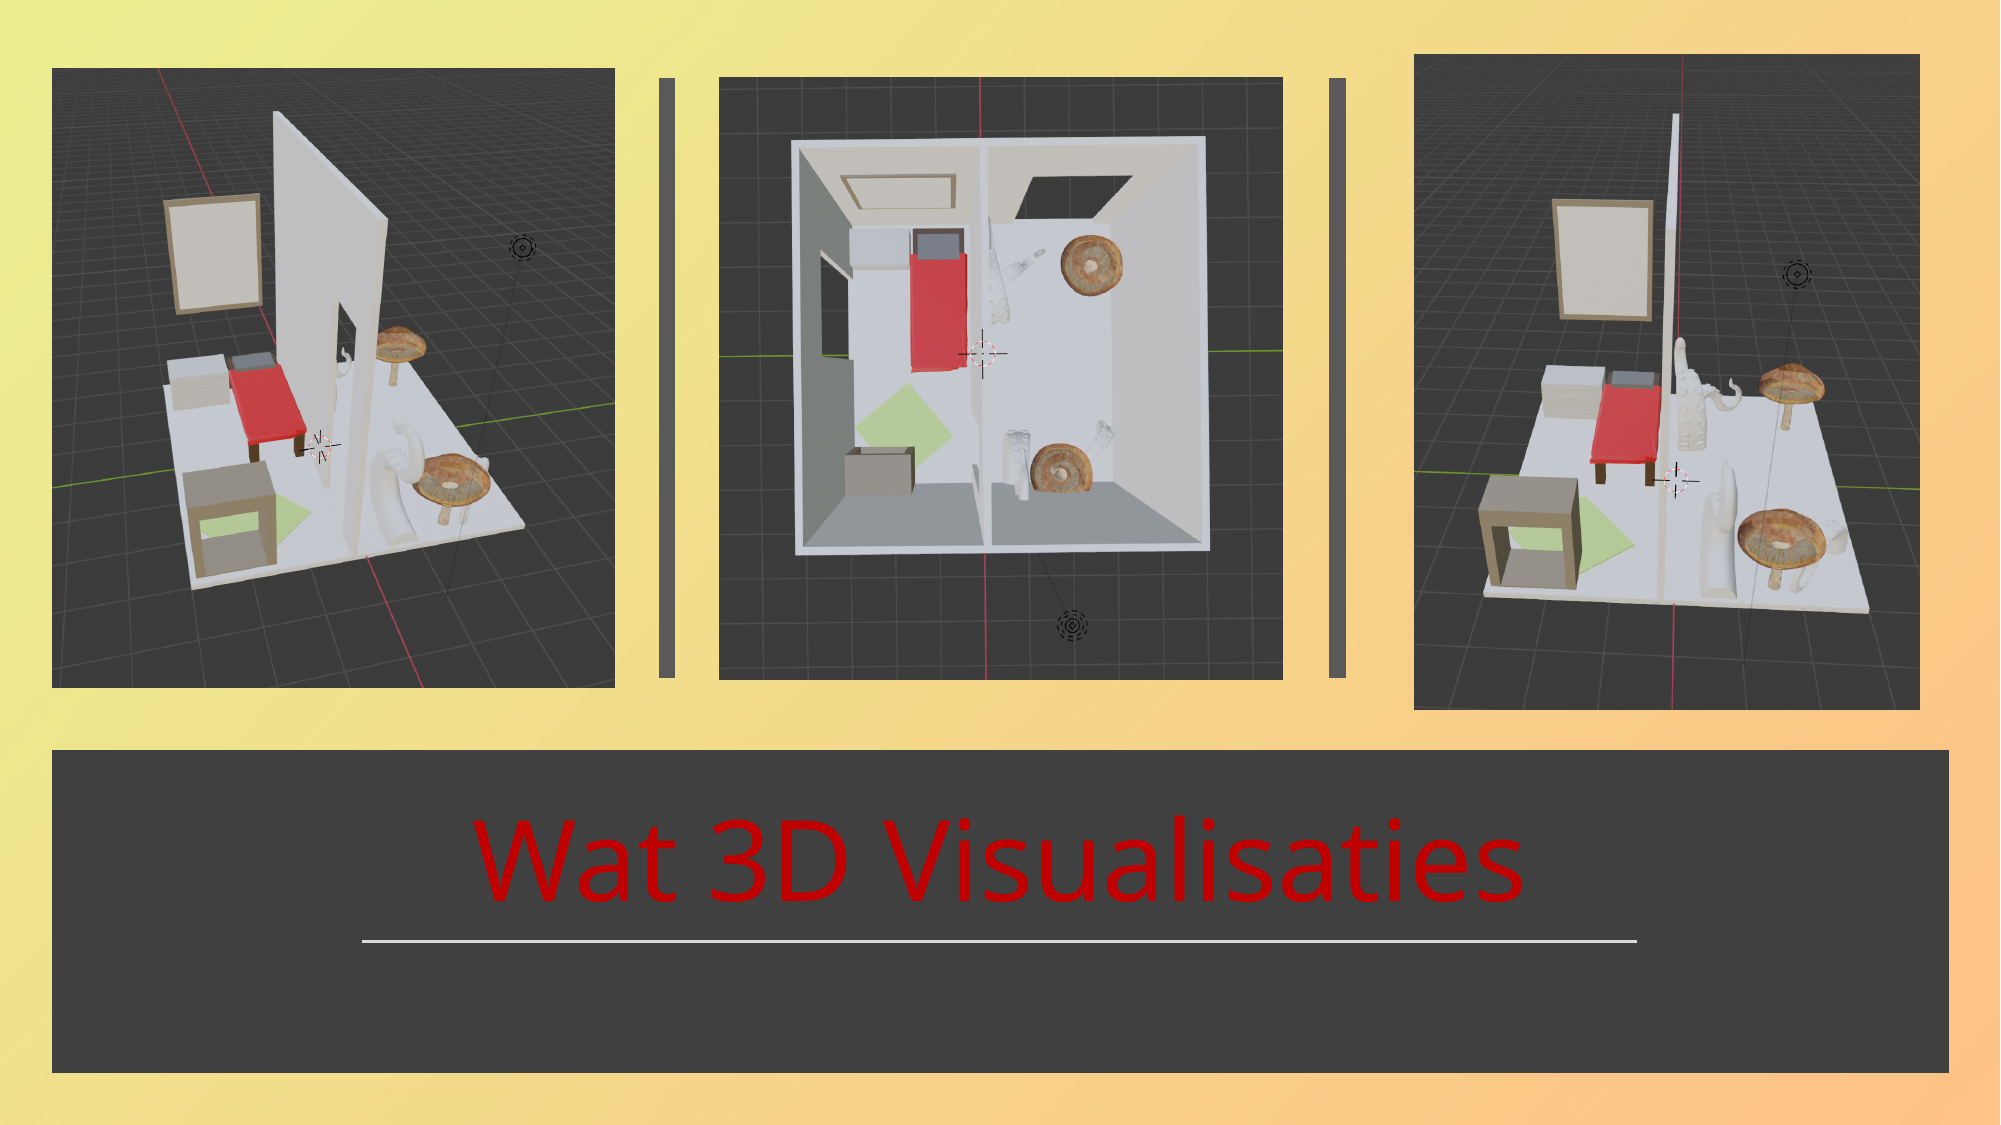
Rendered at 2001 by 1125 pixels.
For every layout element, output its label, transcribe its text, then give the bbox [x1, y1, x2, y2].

picture [719, 77, 1283, 680]
text_box [61, 759, 1939, 1064]
picture [52, 68, 615, 688]
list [1414, 54, 1920, 710]
title Wat 3D Visualisaties [86, 780, 1914, 933]
